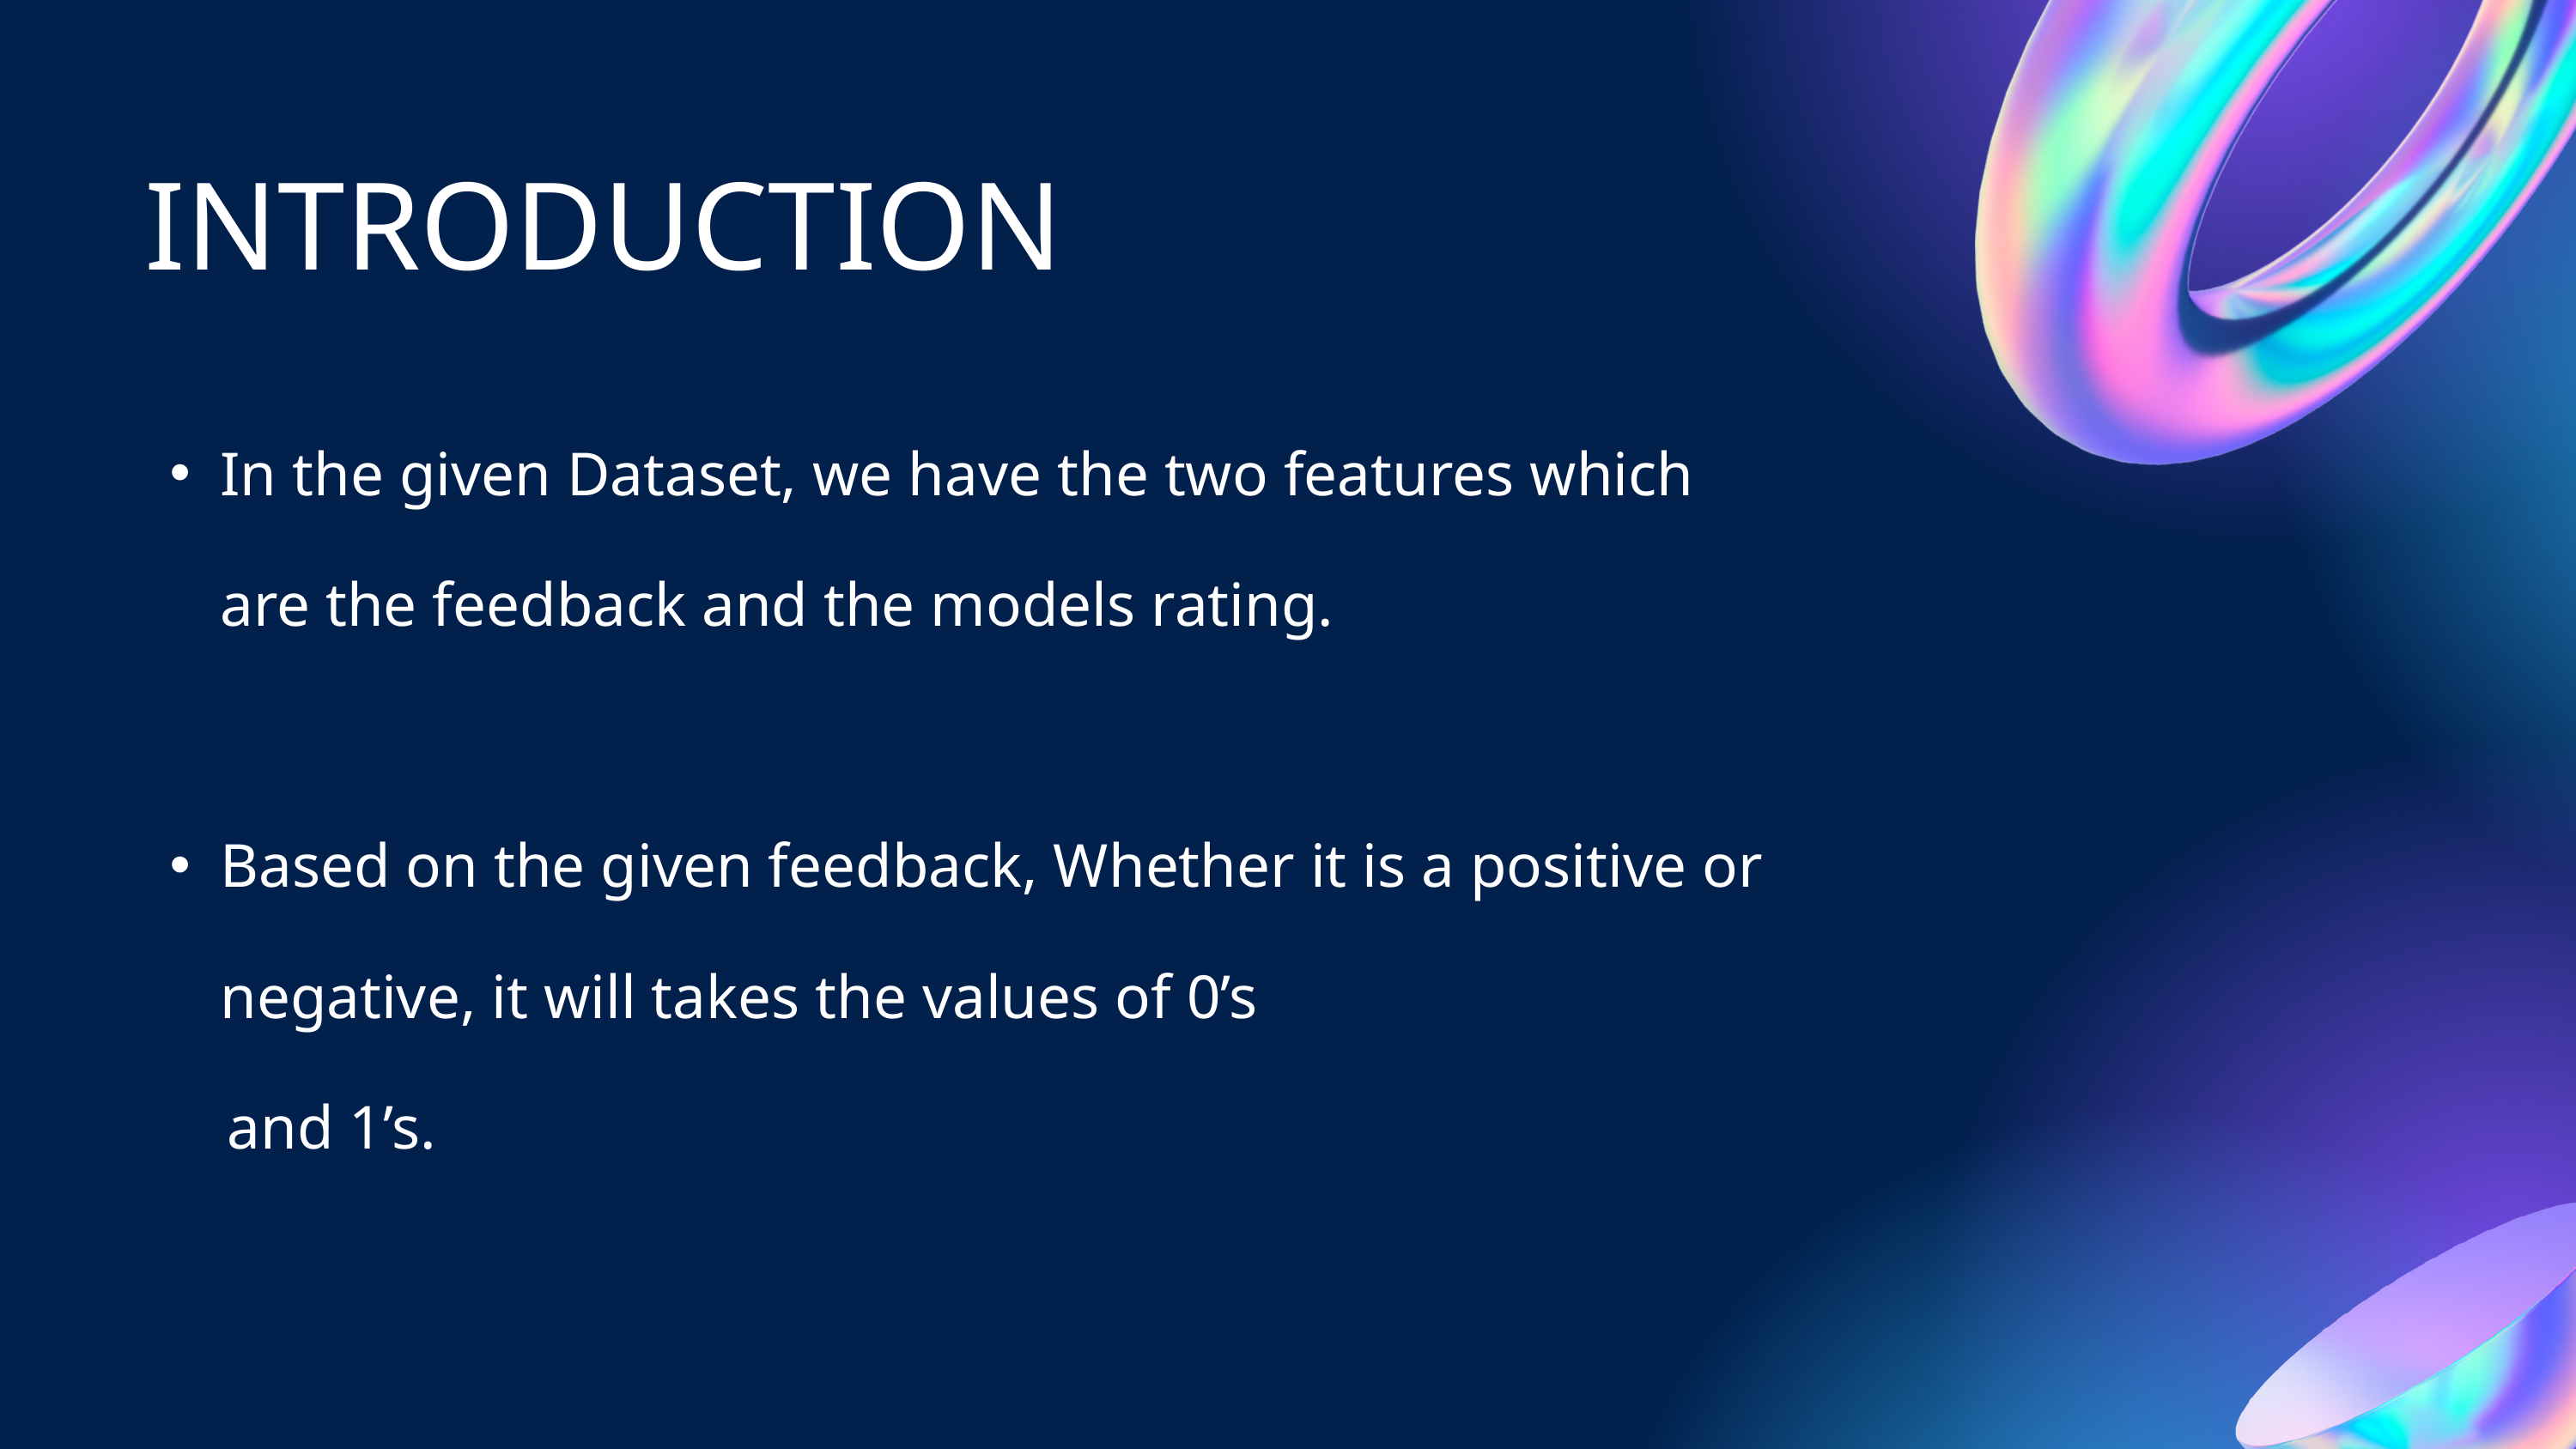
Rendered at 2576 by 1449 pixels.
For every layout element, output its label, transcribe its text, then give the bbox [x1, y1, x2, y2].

text_box [1534, 1052, 2576, 1449]
text_box [1974, 0, 2576, 466]
text_box In the given Dataset, we have the two features which are the feedback and the models rating. Based on the given feedback, Whether it is a positive or negative, it will takes the values of 0’s and 1’s. [118, 377, 1783, 1292]
text_box [1866, 676, 2576, 1052]
text_box INTRODUCTION [144, 124, 1713, 294]
text_box [2214, 466, 2576, 676]
text_box [1616, 0, 2214, 611]
text_box [2235, 1202, 2576, 1449]
